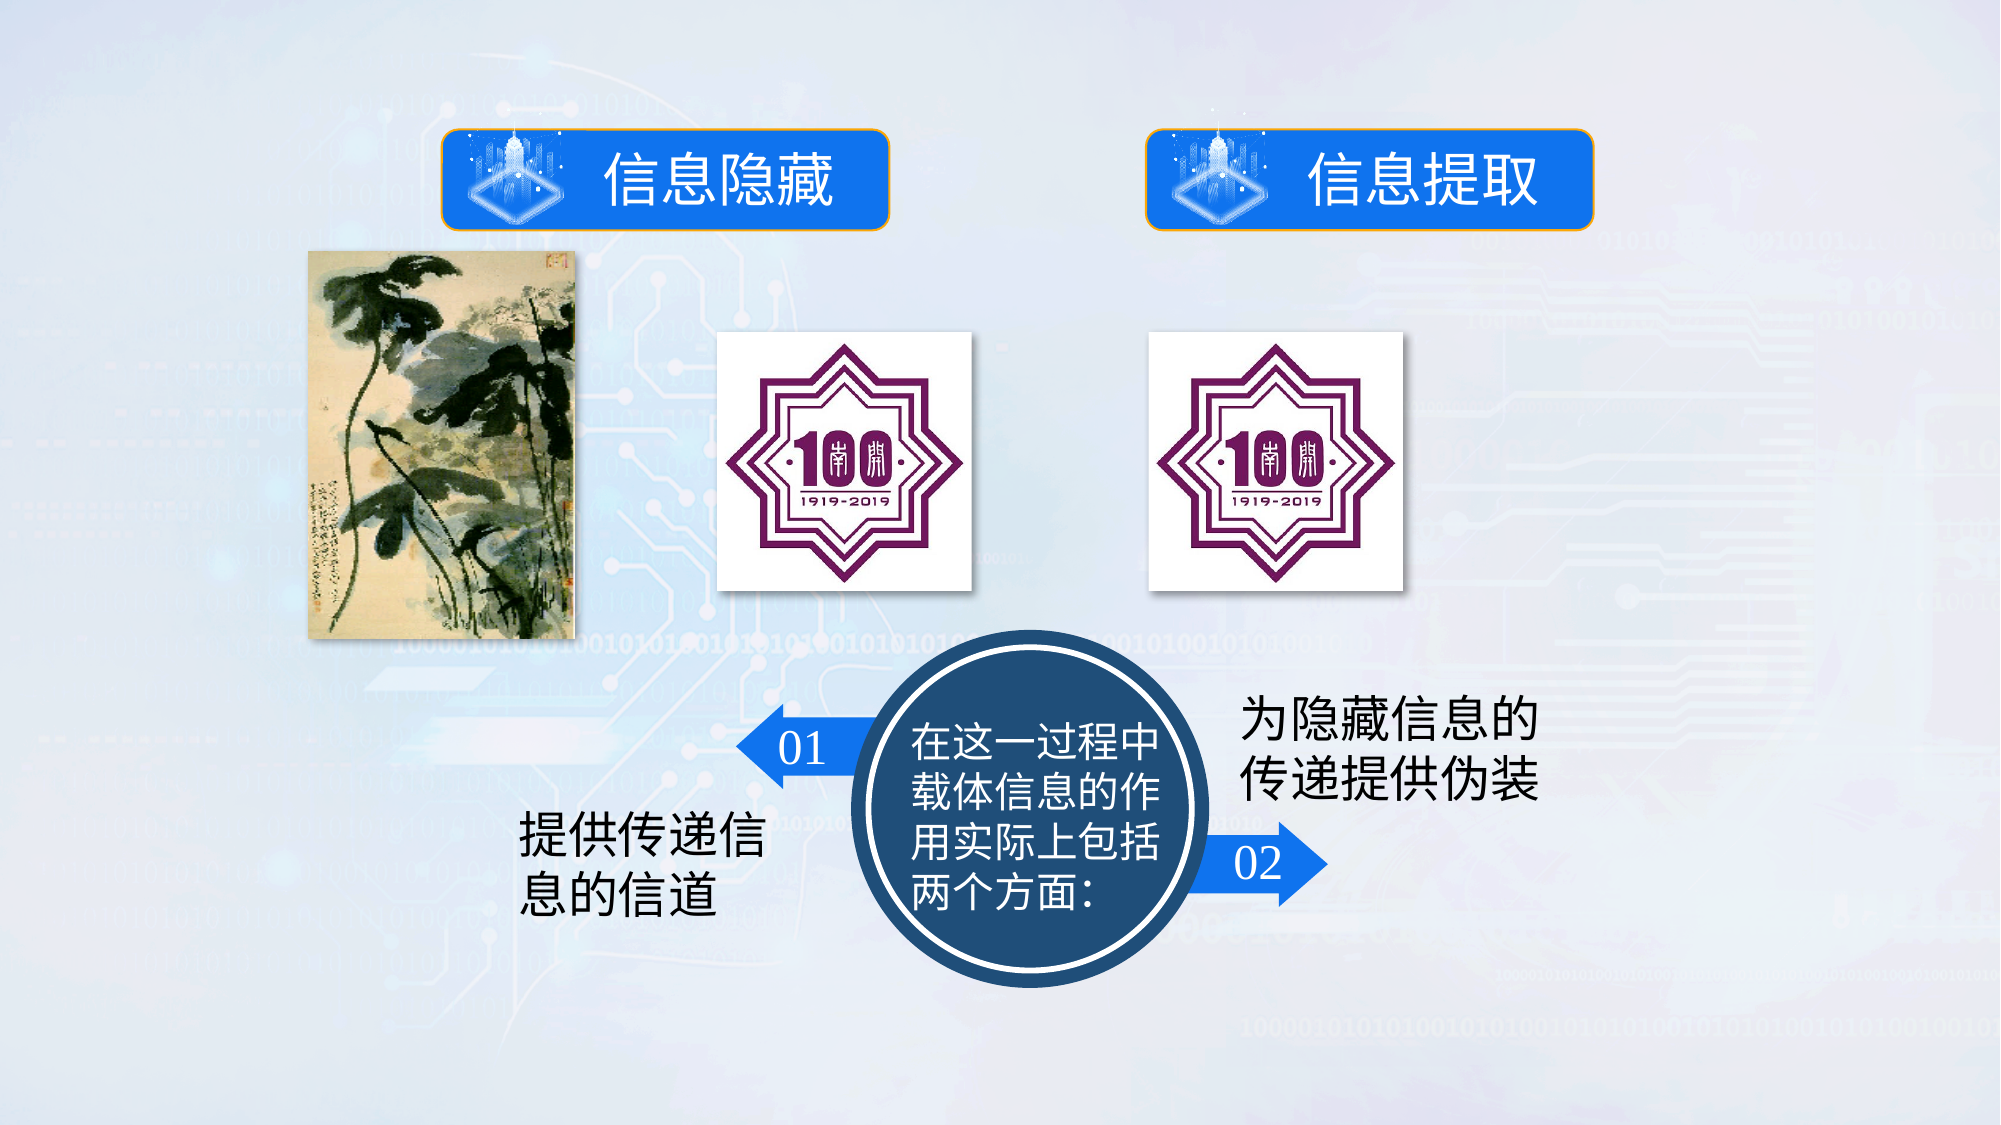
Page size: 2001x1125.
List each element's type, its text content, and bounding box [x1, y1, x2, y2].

text_box 为隐藏信息的 传递提供伪装 [1225, 680, 1555, 816]
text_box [1145, 100, 1594, 231]
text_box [735, 703, 851, 790]
picture [0, 0, 2000, 1125]
text_box 提供传递信息的信道 [503, 795, 822, 931]
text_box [441, 100, 890, 231]
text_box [851, 629, 1210, 988]
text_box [1210, 821, 1328, 907]
